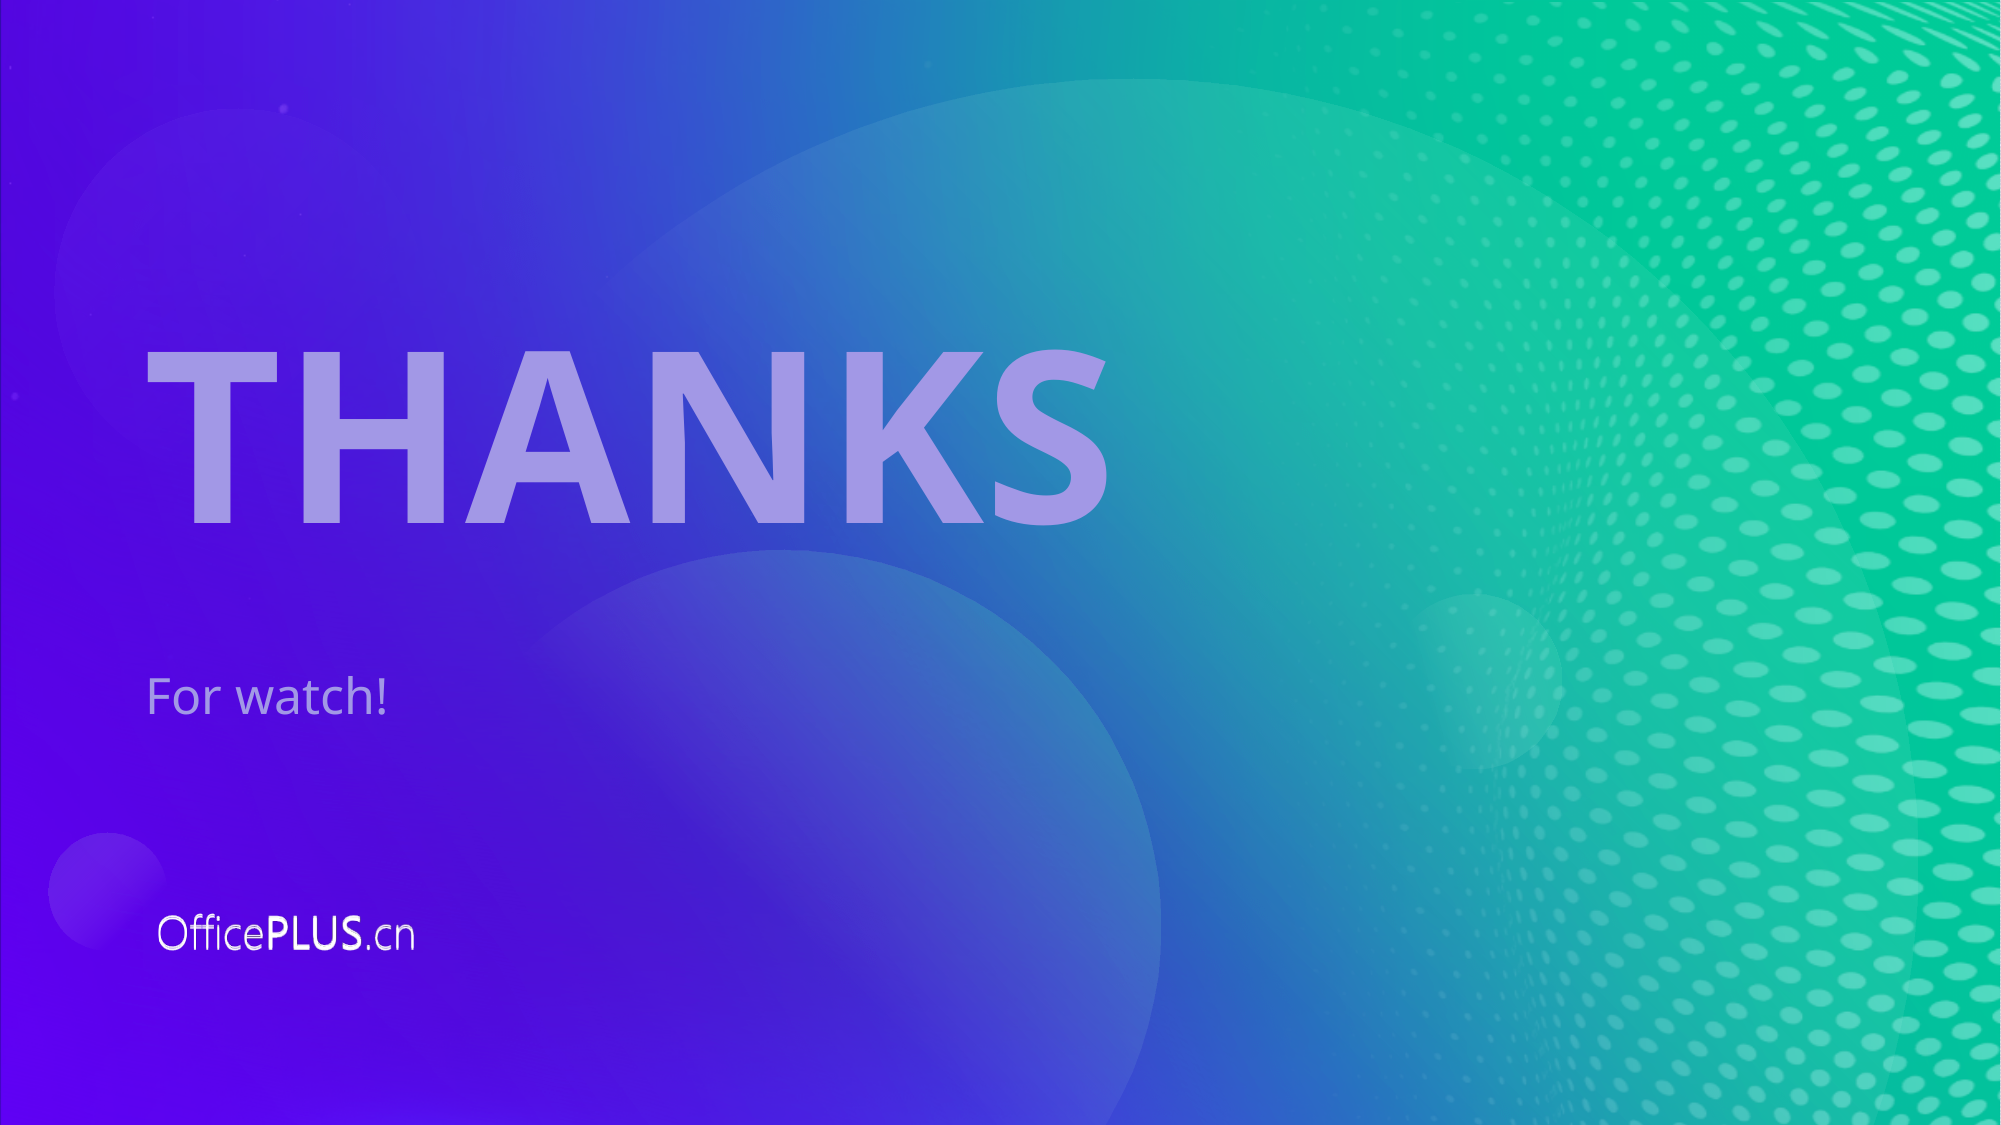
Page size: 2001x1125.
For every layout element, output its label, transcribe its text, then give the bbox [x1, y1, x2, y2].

list For watch! [130, 656, 872, 1125]
picture [0, 0, 2001, 1125]
title THANKS [129, 309, 1328, 583]
